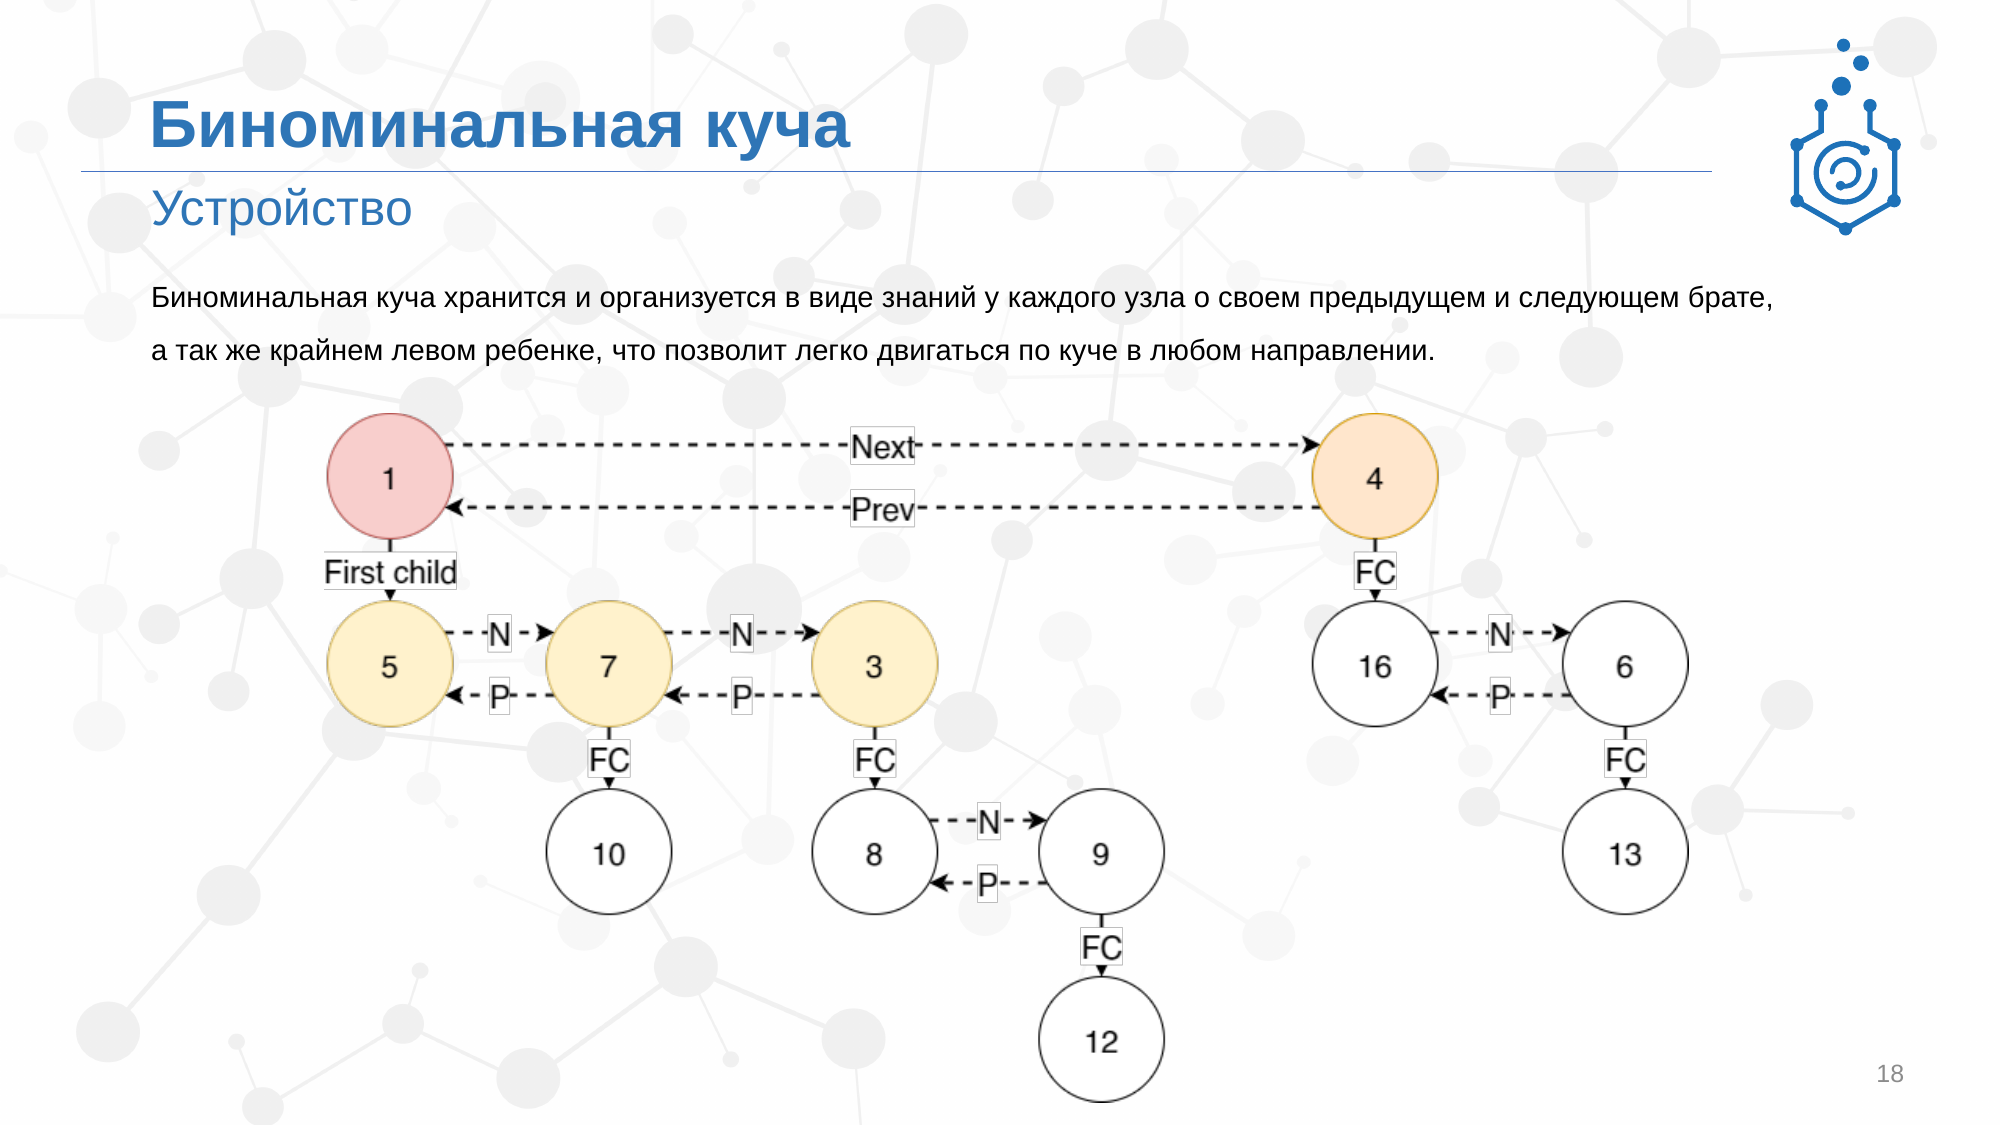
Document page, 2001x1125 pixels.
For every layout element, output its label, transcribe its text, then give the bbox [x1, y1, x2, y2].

text_box Биноминальная куча хранится и организуется в виде знаний у каждого узла о своем предыдущем и следующем брате, а так же крайнем левом ребенке, что позволит легко двигаться по куче в любом направлении. [136, 253, 1792, 374]
slide_number 18 [1724, 1042, 1920, 1103]
picture [0, 0, 2001, 1125]
text_box Устройство [136, 179, 1404, 244]
text_box Биноминальная куча [134, 78, 1402, 162]
